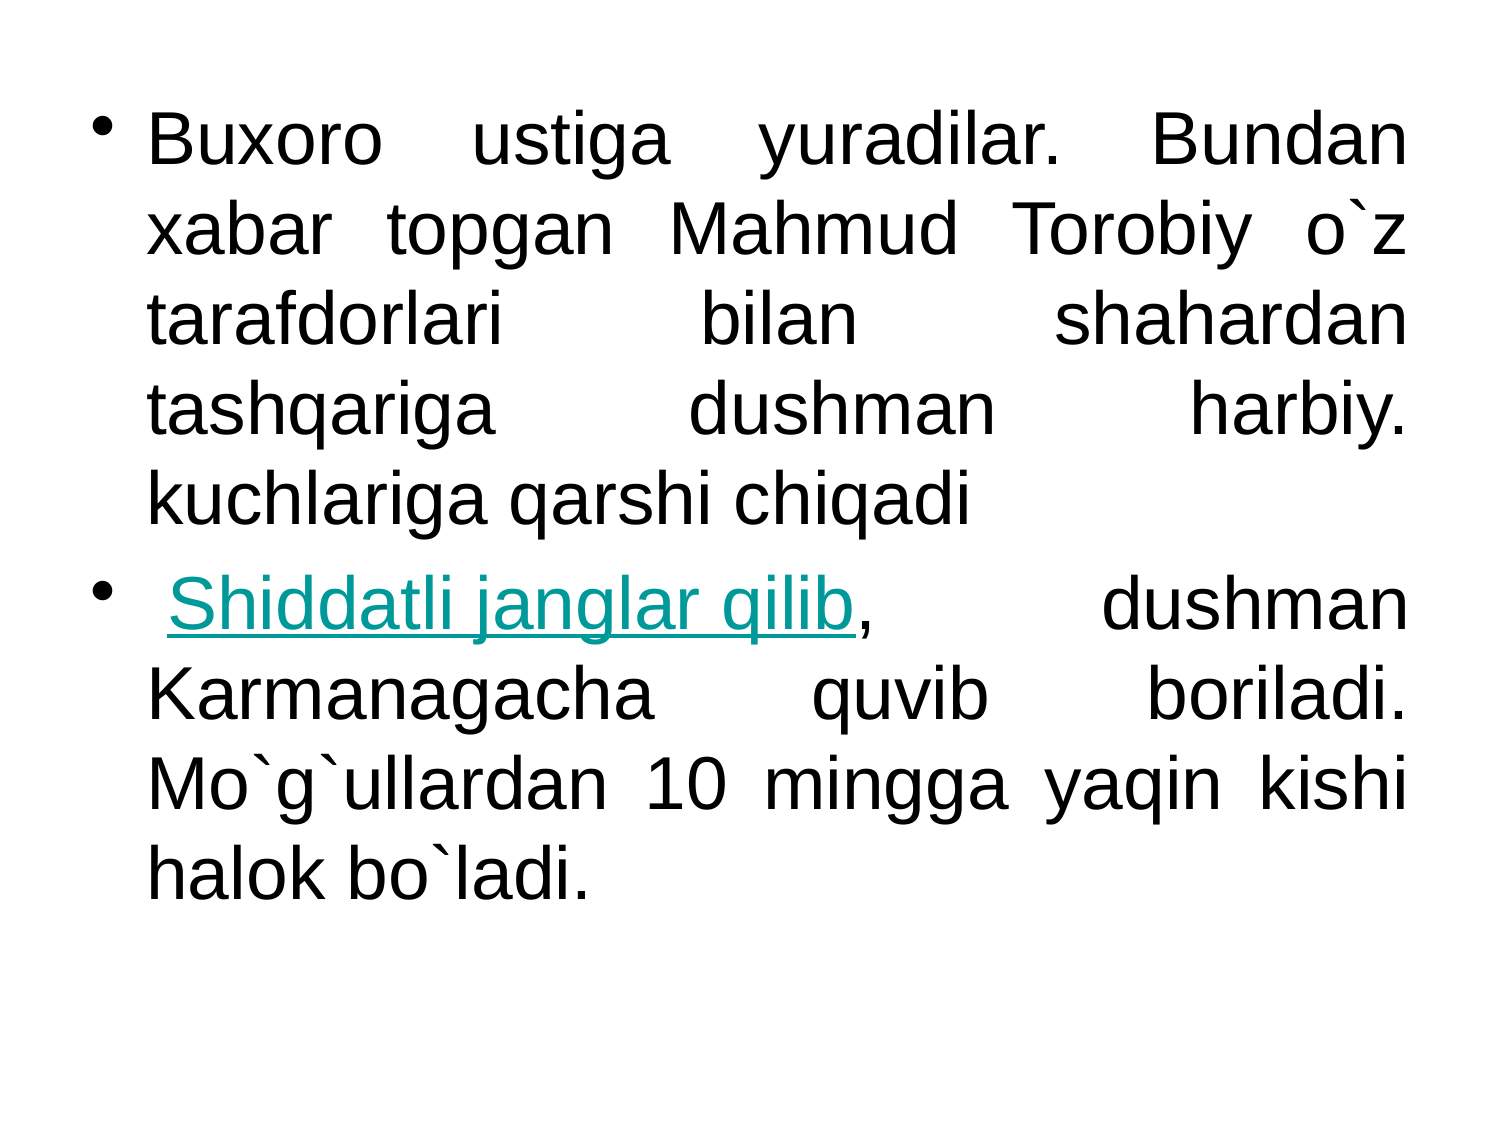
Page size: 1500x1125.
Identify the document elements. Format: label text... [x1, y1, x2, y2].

list Buxoro ustiga yuradilar. Bundan xabar topgan Mahmud Torobiy o`z tarafdorlari bilan shahardan tashqariga dushman harbiy. kuchlariga qarshi chiqadi Shiddatli janglar qilib, dushman Karmanagacha quvib boriladi. Mo`g`ullardan 10 mingga yaqin kishi halok bo`ladi. [75, 82, 1425, 986]
